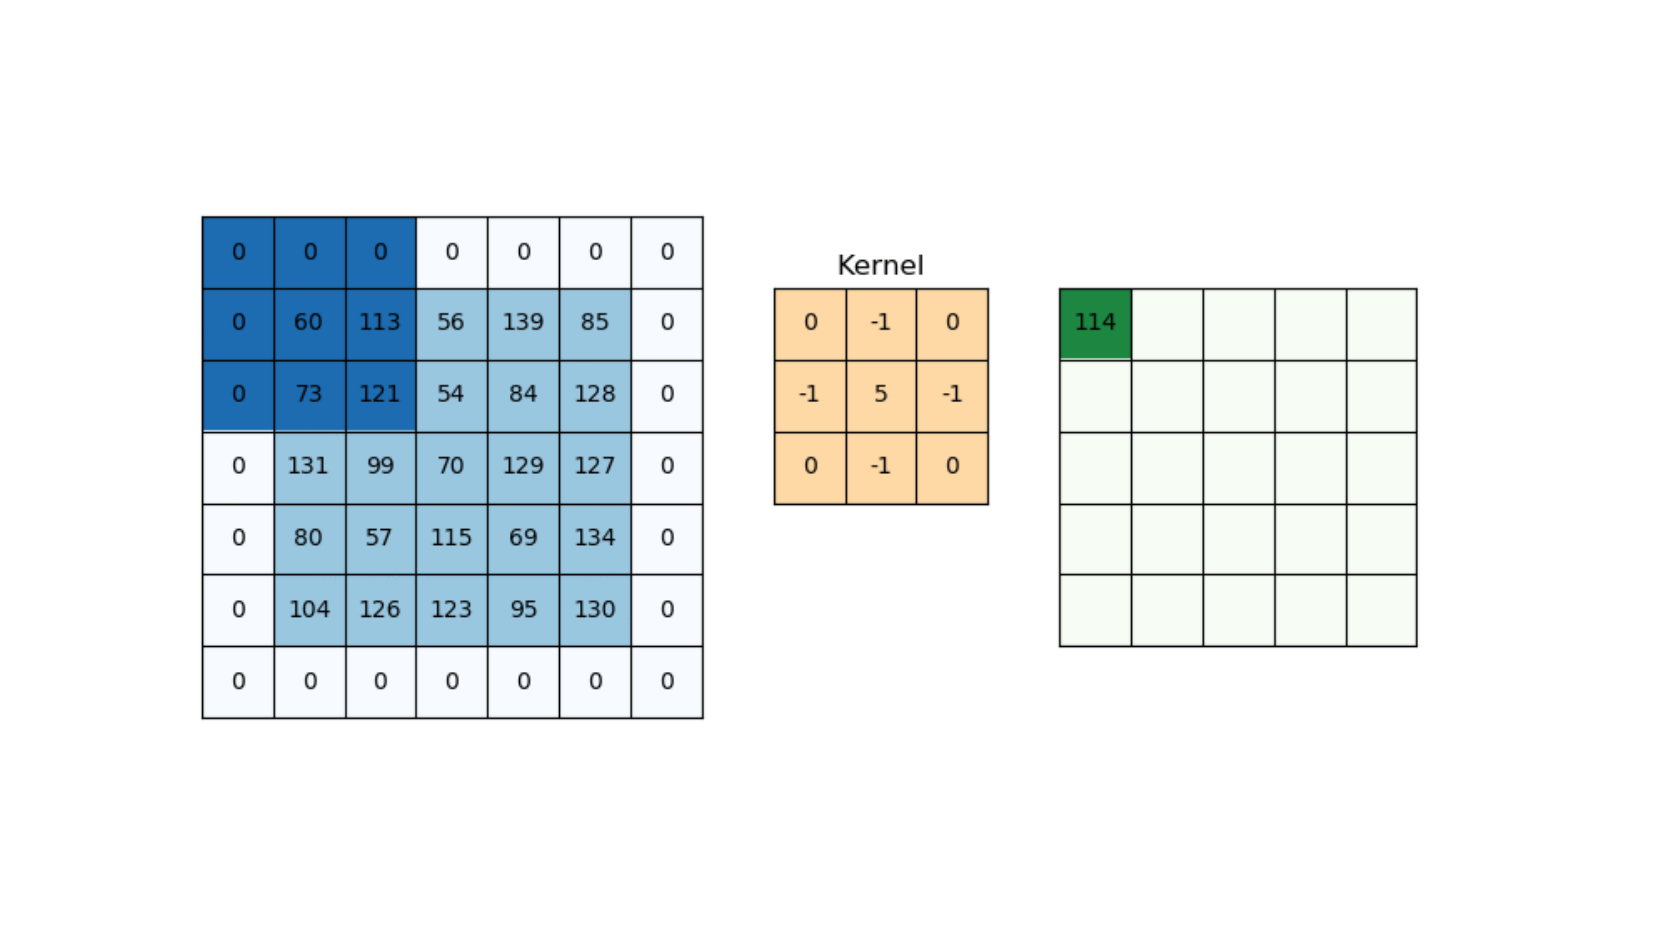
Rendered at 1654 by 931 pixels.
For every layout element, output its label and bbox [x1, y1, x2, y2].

picture [151, 123, 1463, 788]
